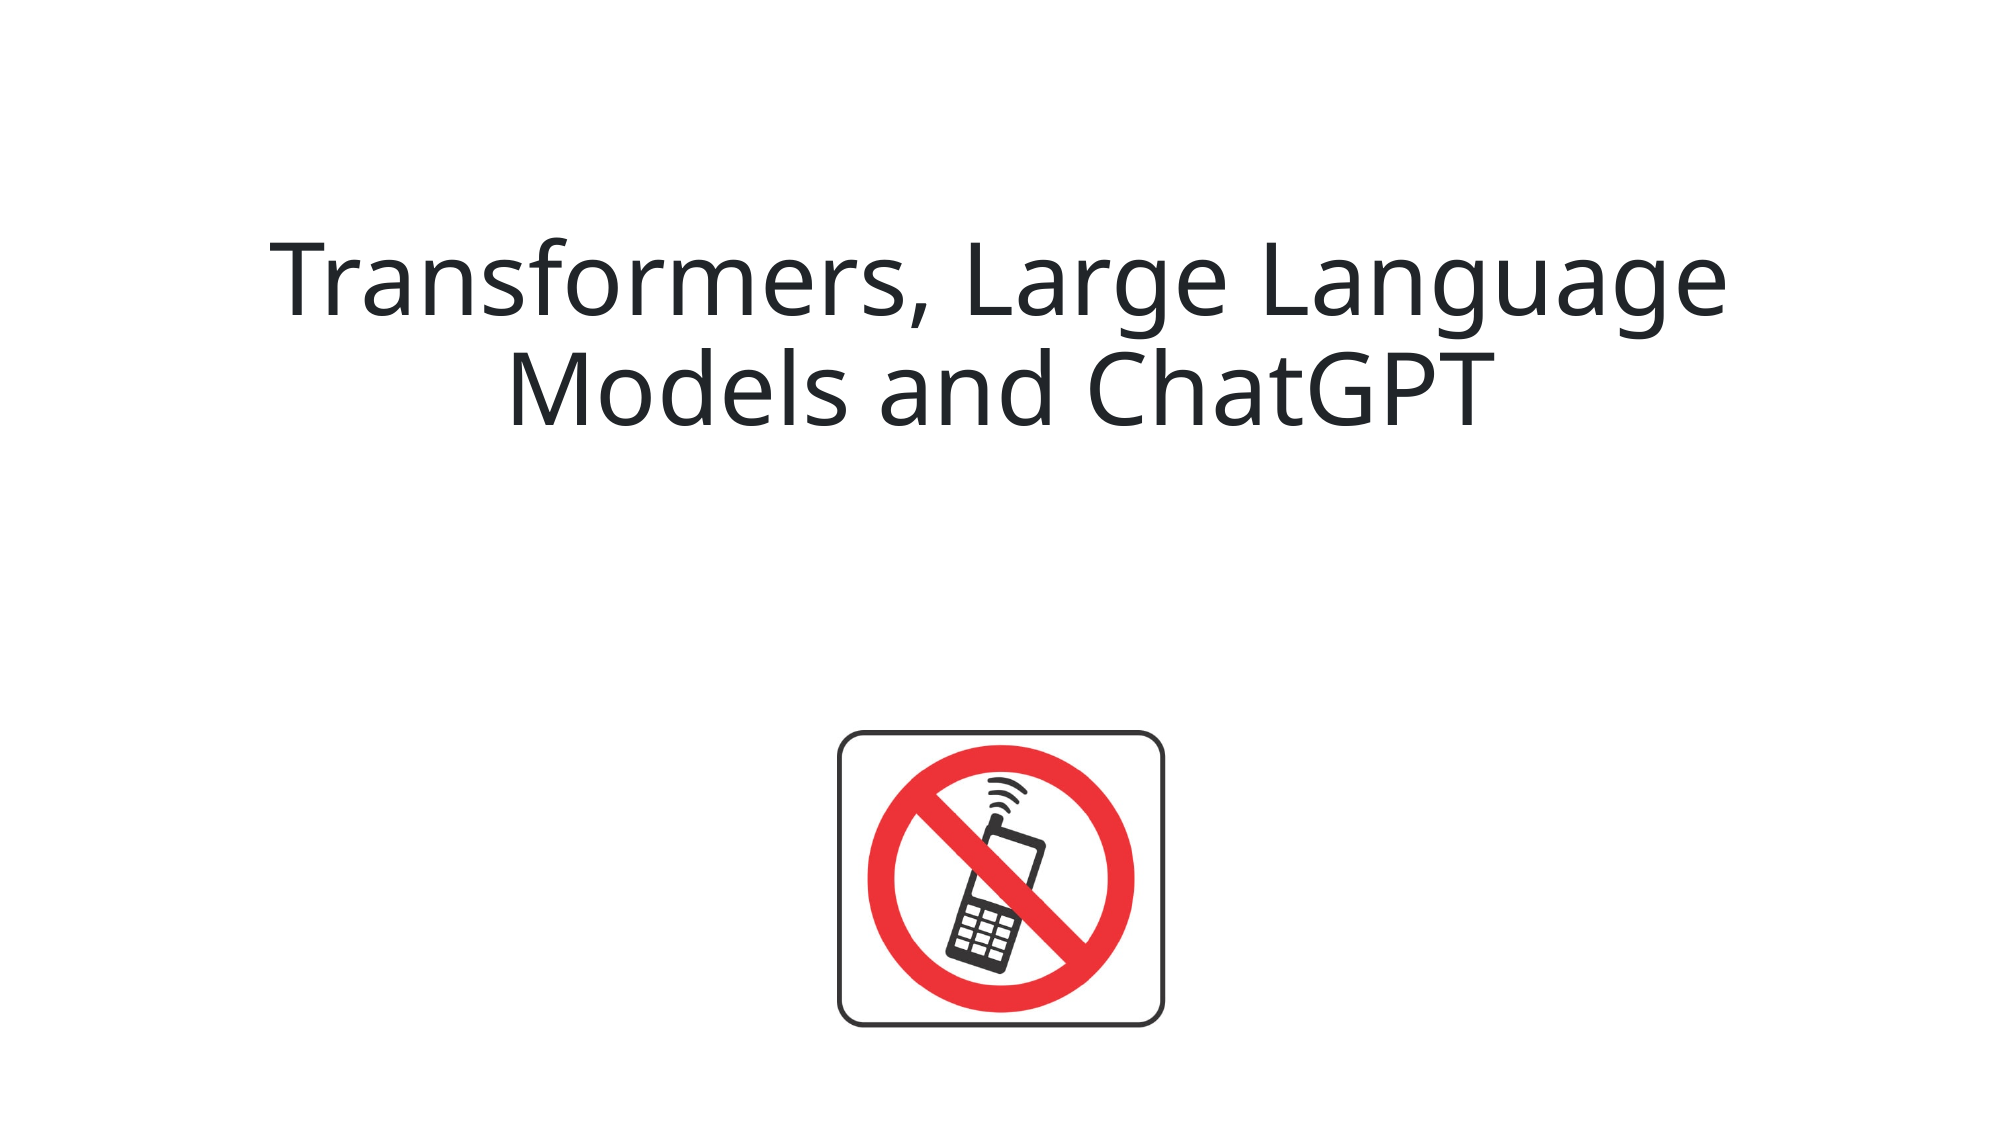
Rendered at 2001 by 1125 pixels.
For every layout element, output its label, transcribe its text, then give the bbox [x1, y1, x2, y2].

title Transformers, Large Language Models and ChatGPT [249, 184, 1750, 576]
picture [645, 726, 1354, 1030]
